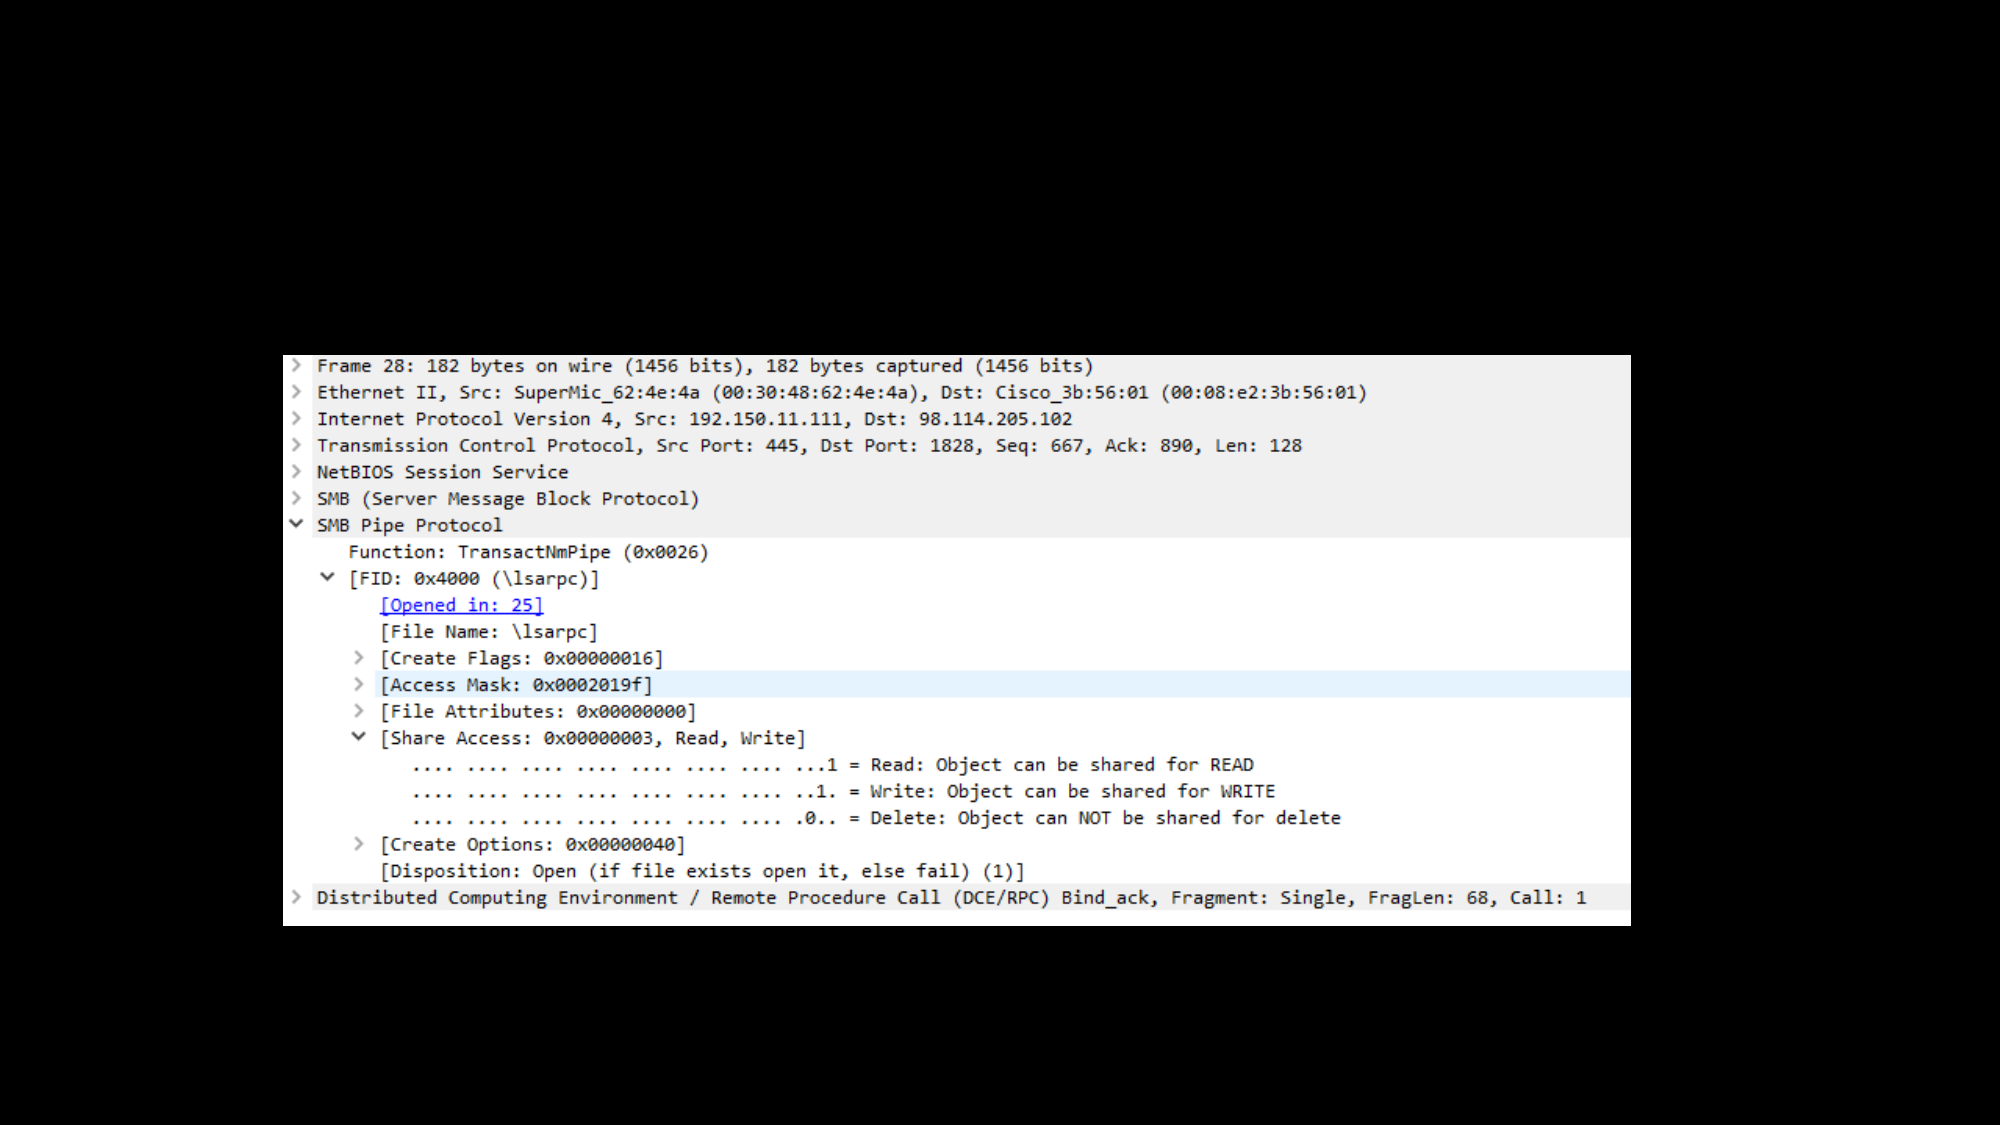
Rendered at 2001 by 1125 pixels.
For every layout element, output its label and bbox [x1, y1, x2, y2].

picture [283, 355, 1631, 926]
